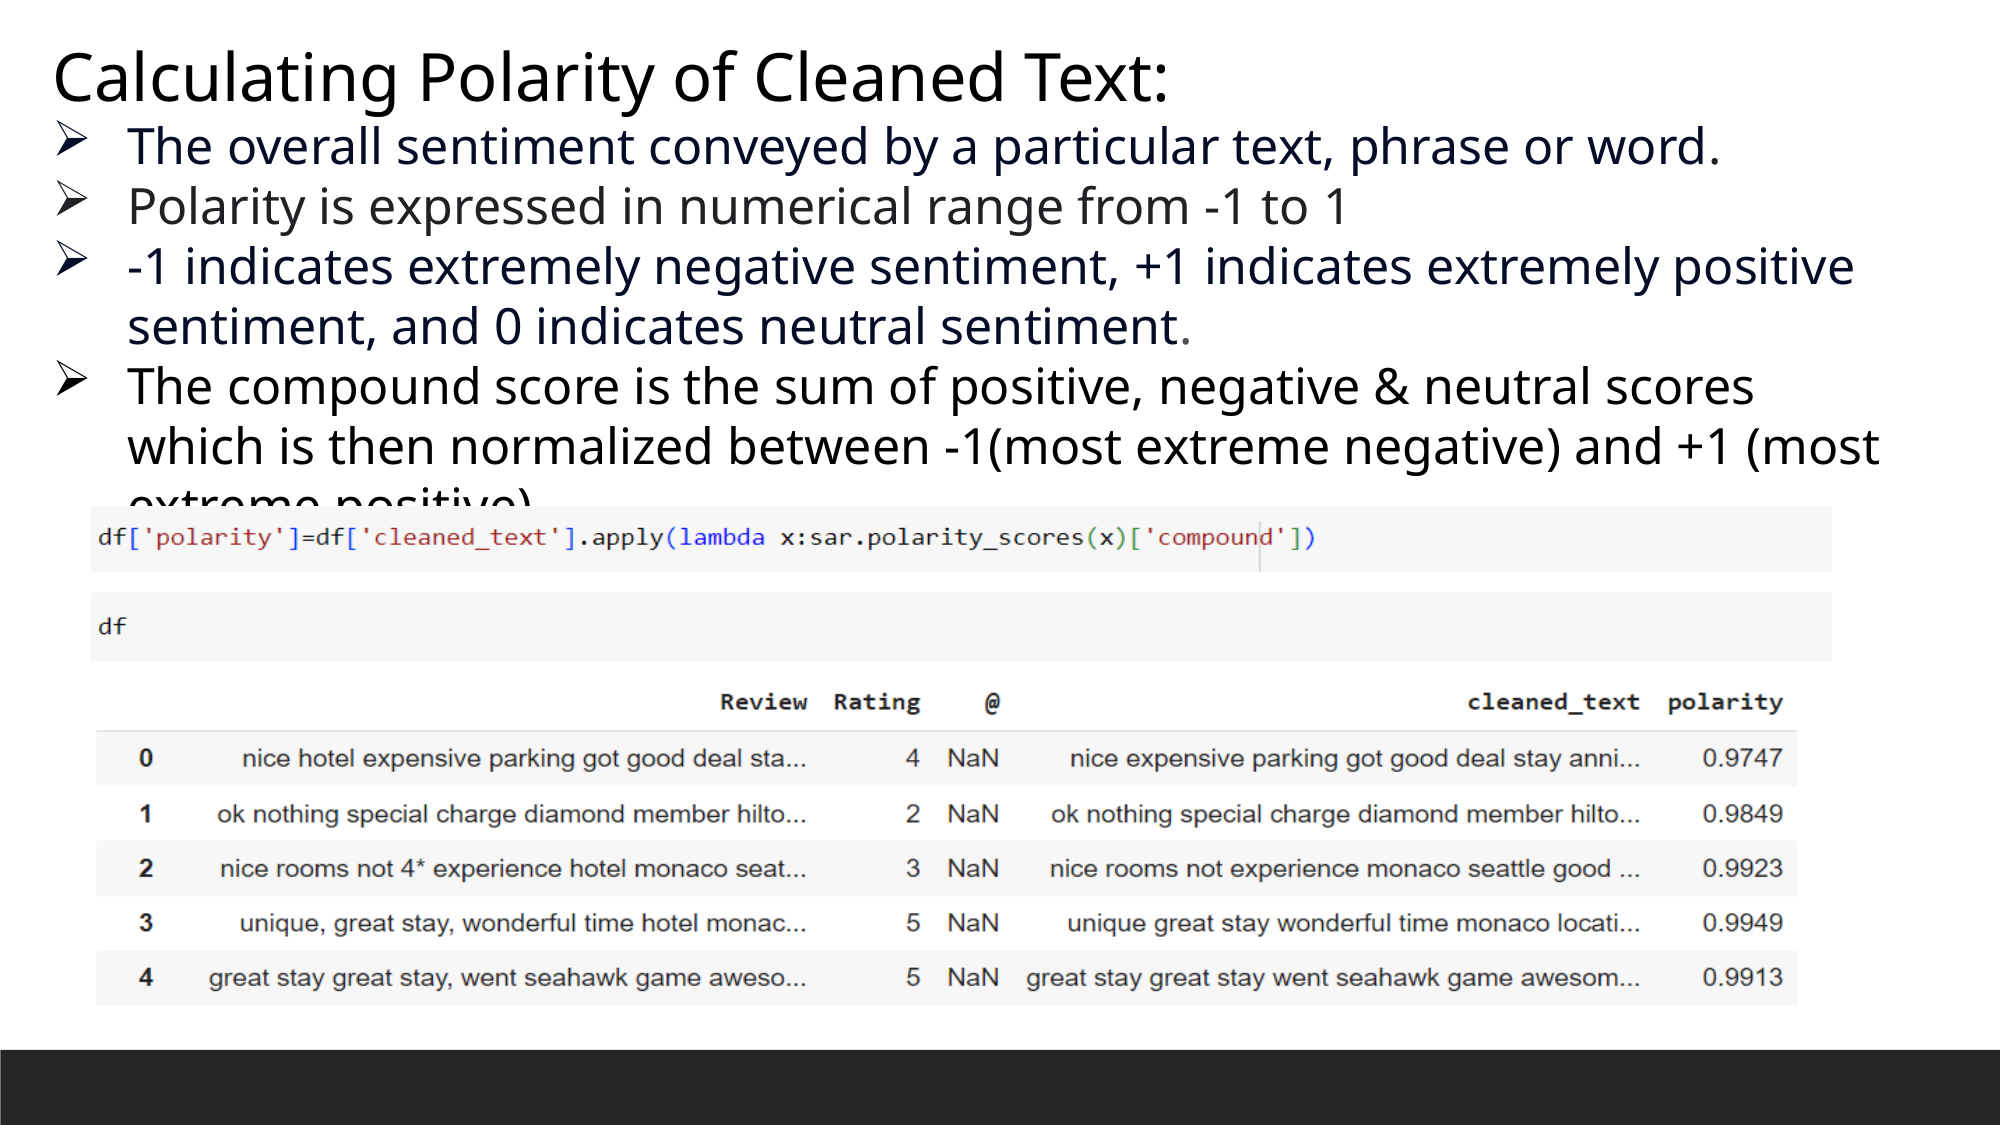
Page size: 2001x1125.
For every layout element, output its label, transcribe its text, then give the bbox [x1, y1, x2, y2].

picture [90, 506, 1833, 1013]
text_box Calculating Polarity of Cleaned Text: The overall sentiment conveyed by a particular text, phrase or word. Polarity is expressed in numerical range from -1 to 1 -1 indicates extremely negative sentiment, +1 indicates extremely positive sentiment, and 0 indicates neutral sentiment. The compound score is the sum of positive, negative & neutral scores which is then normalized between -1(most extreme negative) and +1 (most extreme positive). [37, 26, 1915, 542]
